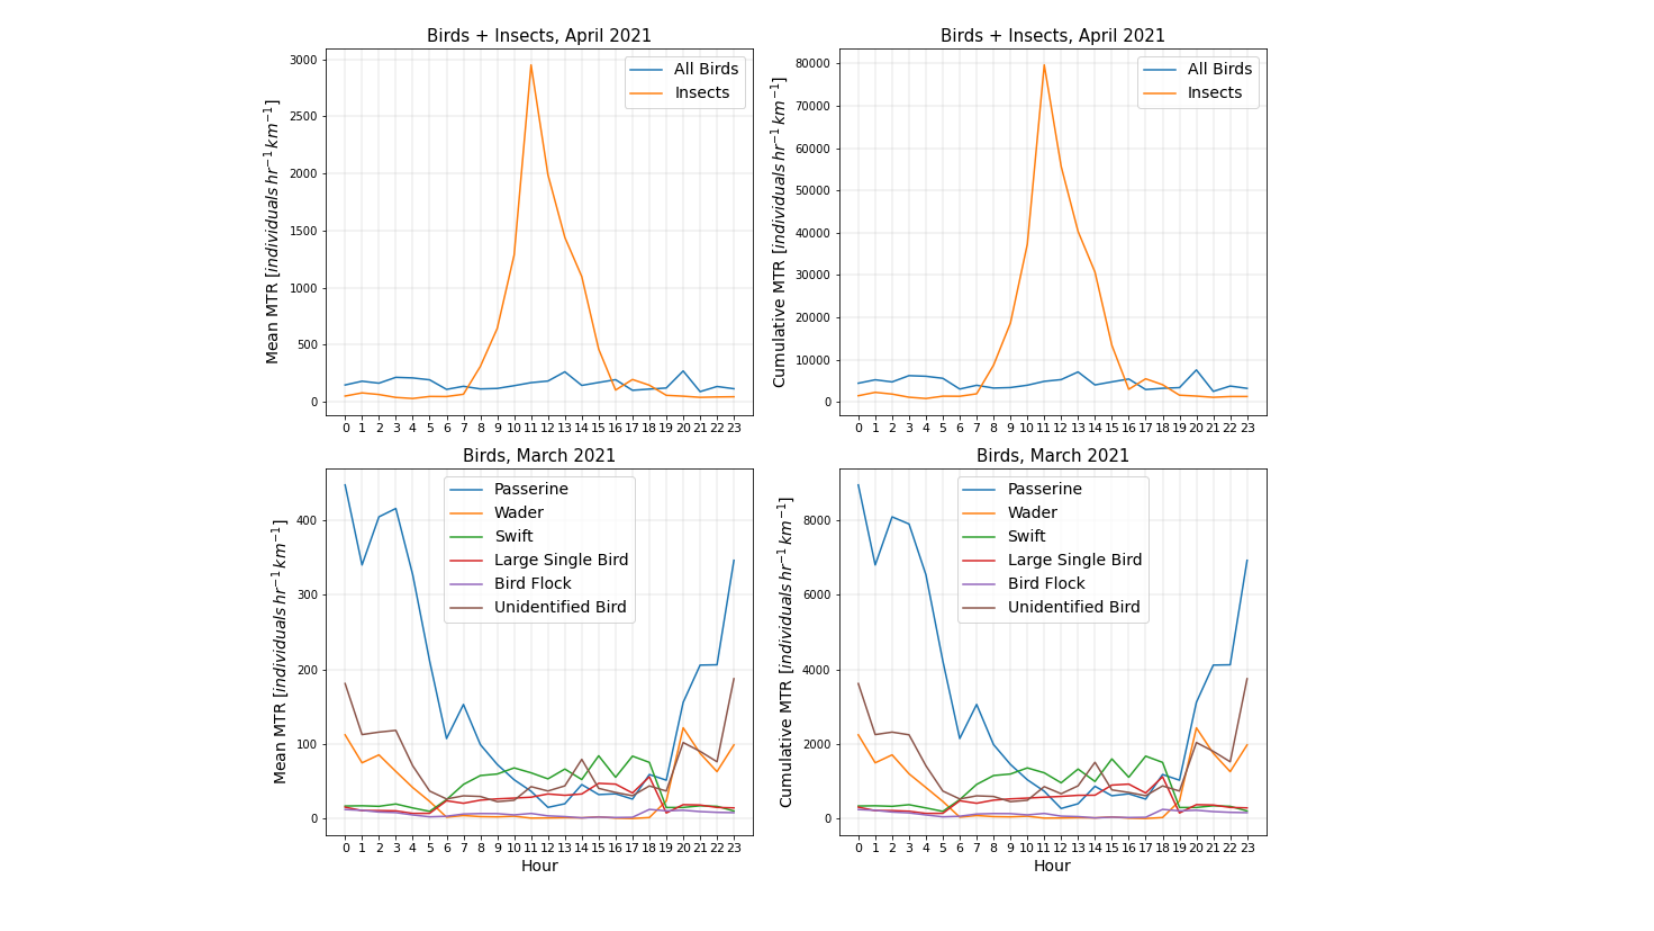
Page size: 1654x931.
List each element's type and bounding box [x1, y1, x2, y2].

picture [174, 17, 1388, 896]
